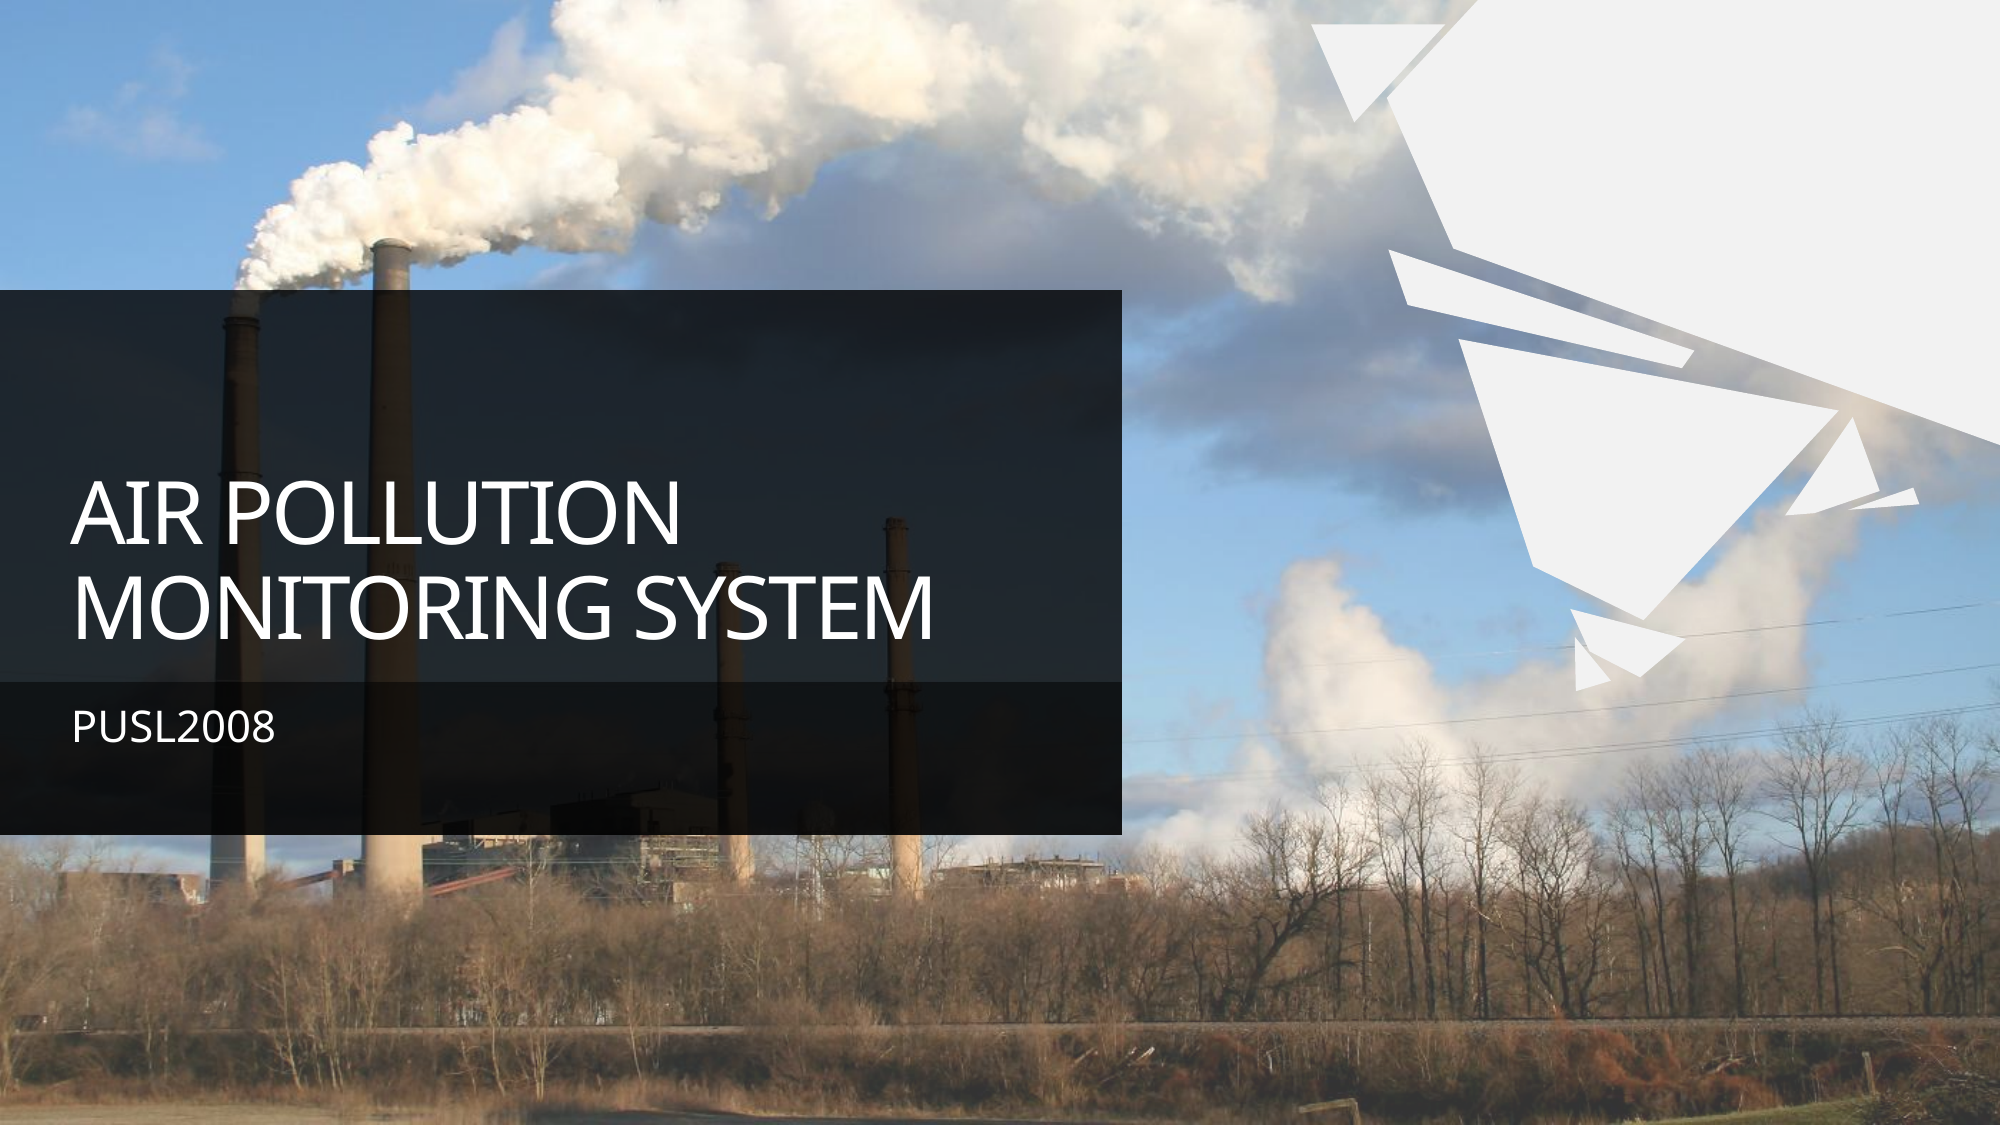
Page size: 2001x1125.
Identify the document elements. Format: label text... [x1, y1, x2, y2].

subtitle PUSL2008 [0, 681, 1122, 835]
title AIR POLLUTION MONITORING SYSTEM [0, 290, 1122, 681]
